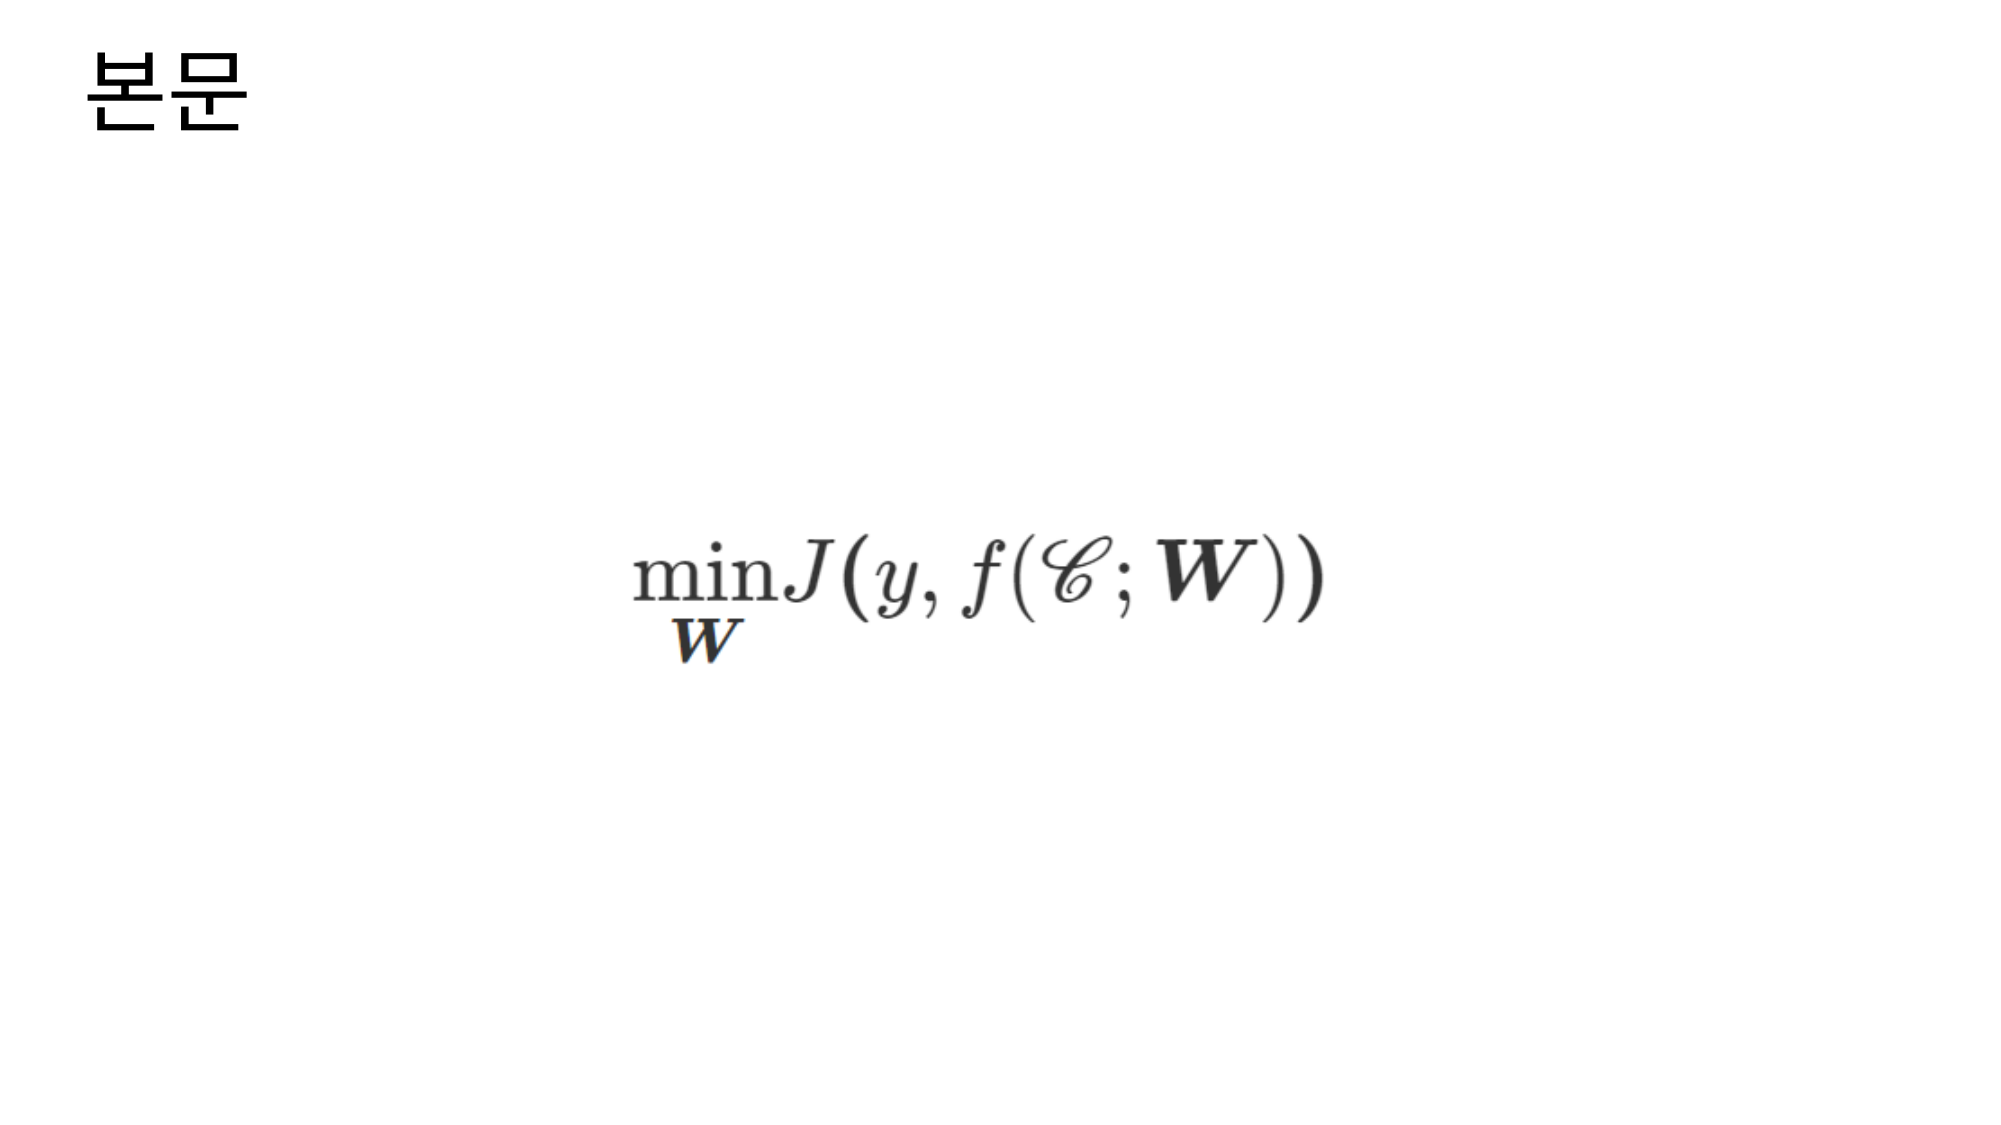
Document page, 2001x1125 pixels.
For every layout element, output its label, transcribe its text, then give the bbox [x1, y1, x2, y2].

text_box 본문 [68, 38, 1794, 257]
picture [429, 264, 1623, 747]
